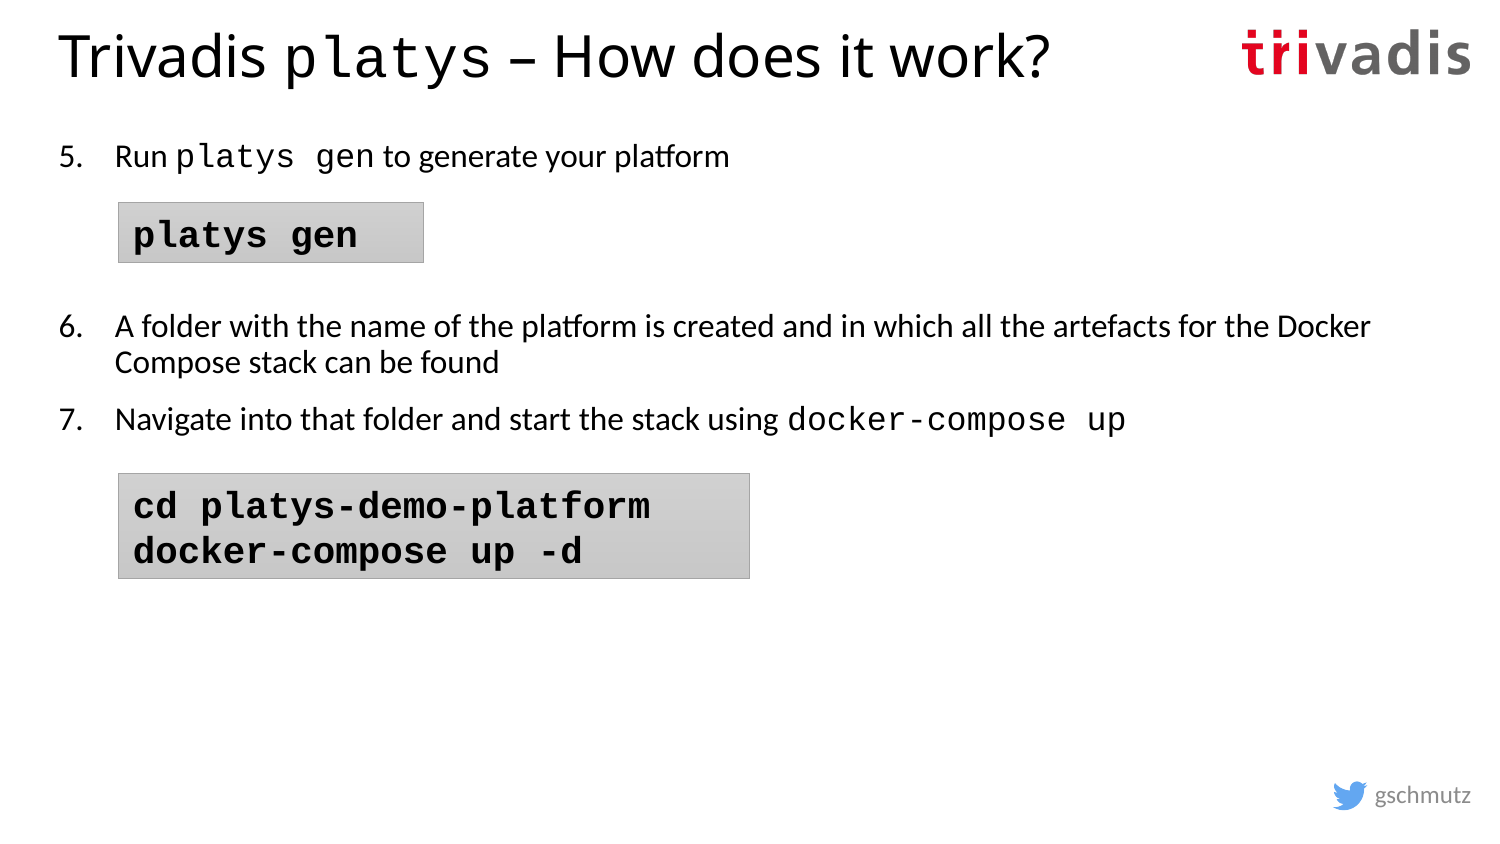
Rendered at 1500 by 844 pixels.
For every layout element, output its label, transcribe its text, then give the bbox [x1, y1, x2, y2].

text_box cd platys-demo-platform docker-compose up -d [118, 473, 750, 579]
picture [1328, 776, 1373, 815]
text_box platys gen [118, 202, 424, 263]
picture [1242, 29, 1470, 75]
title Trivadis platys – How does it work? [43, 19, 1231, 117]
list Run platys gen to generate your platform A folder with the name of the platform is created and in which all the artefacts for the Docker Compose stack can be found Navigate into that folder and start the stack using docker-compose up [43, 131, 1470, 758]
